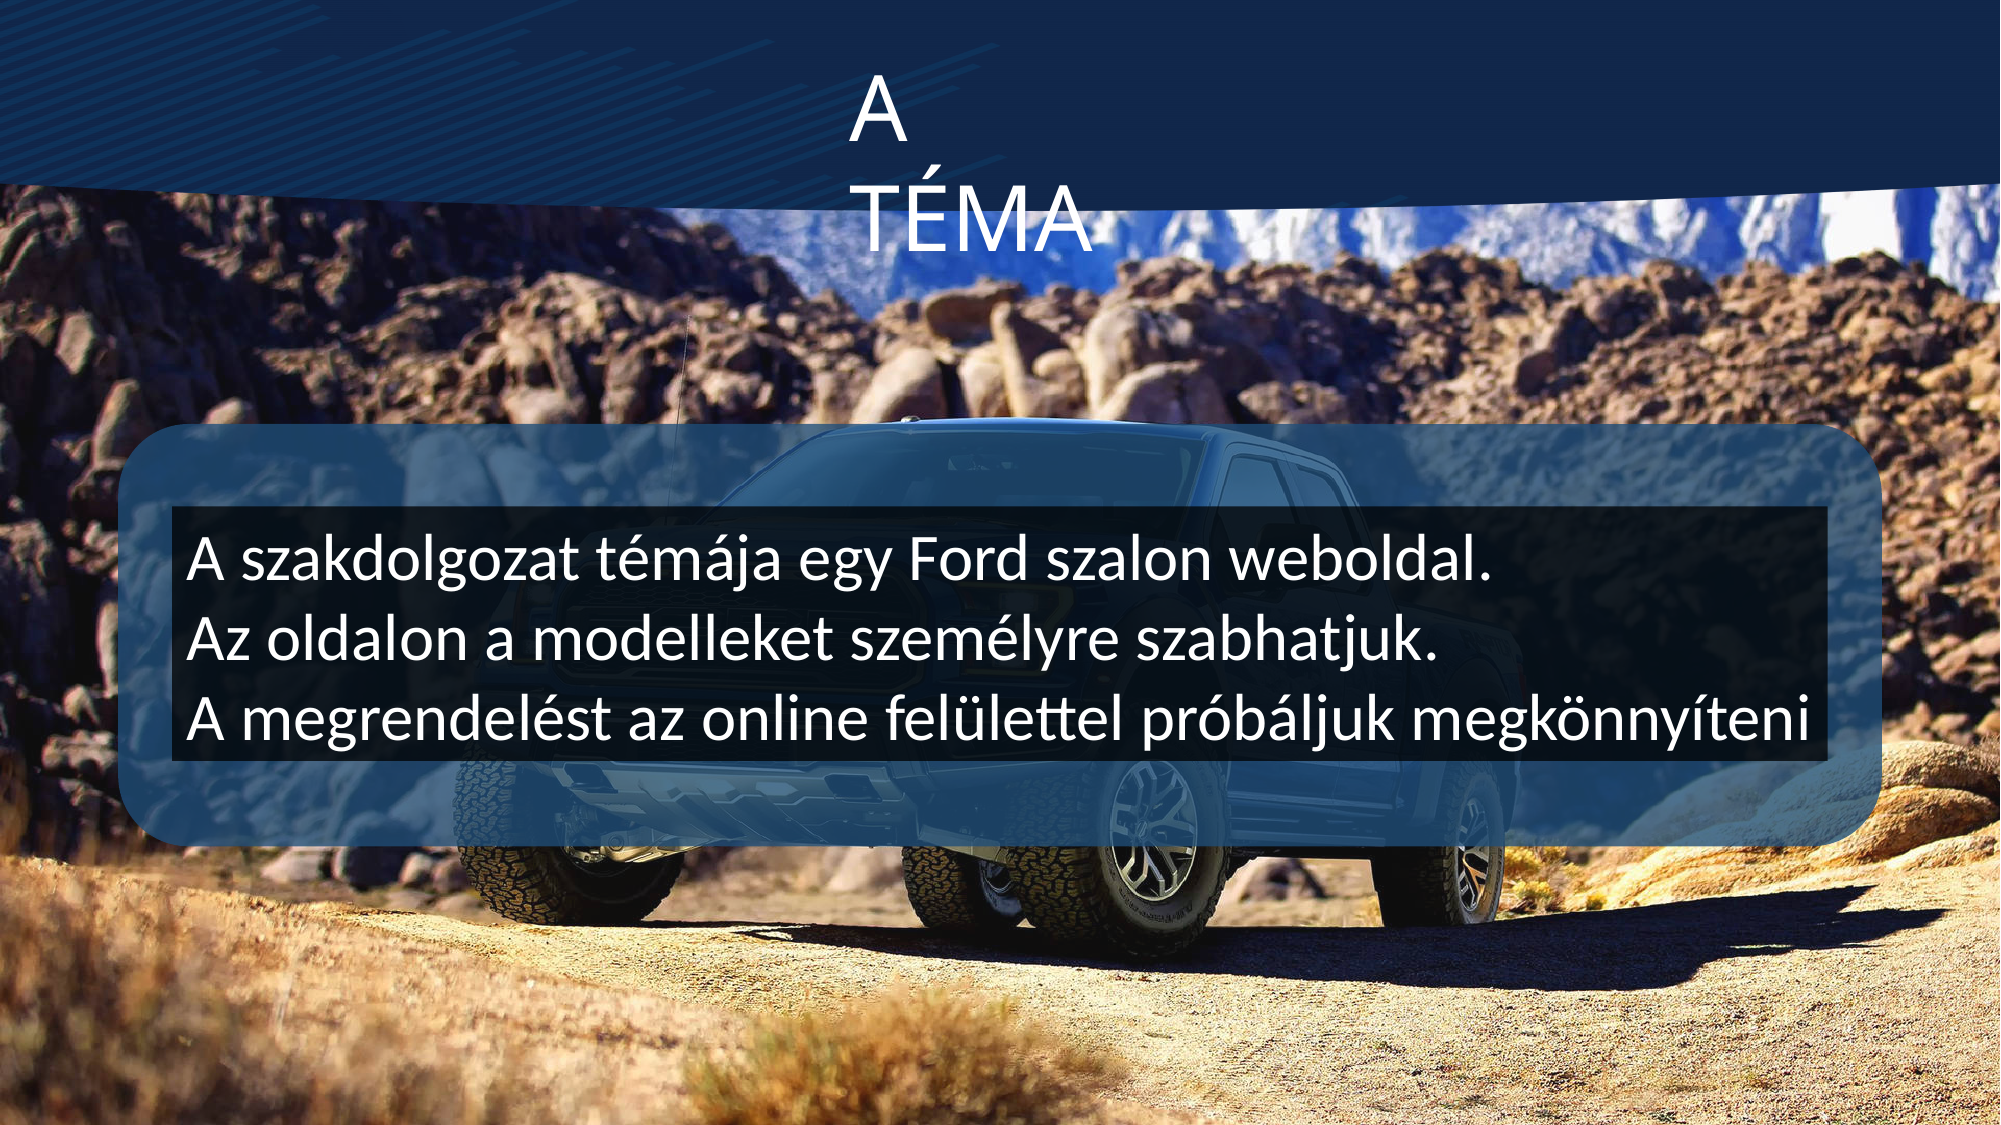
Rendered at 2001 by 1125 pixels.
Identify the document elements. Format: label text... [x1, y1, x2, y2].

picture [0, 0, 2000, 1125]
text_box A Téma [834, 211, 1166, 277]
text_box [117, 422, 1883, 848]
text_box A szakdolgozat témája egy Ford szalon weboldal. Az oldalon a modelleket személyre szabhatjuk. A megrendelést az online felülettel próbáljuk megkönnyíteni [172, 506, 1828, 761]
